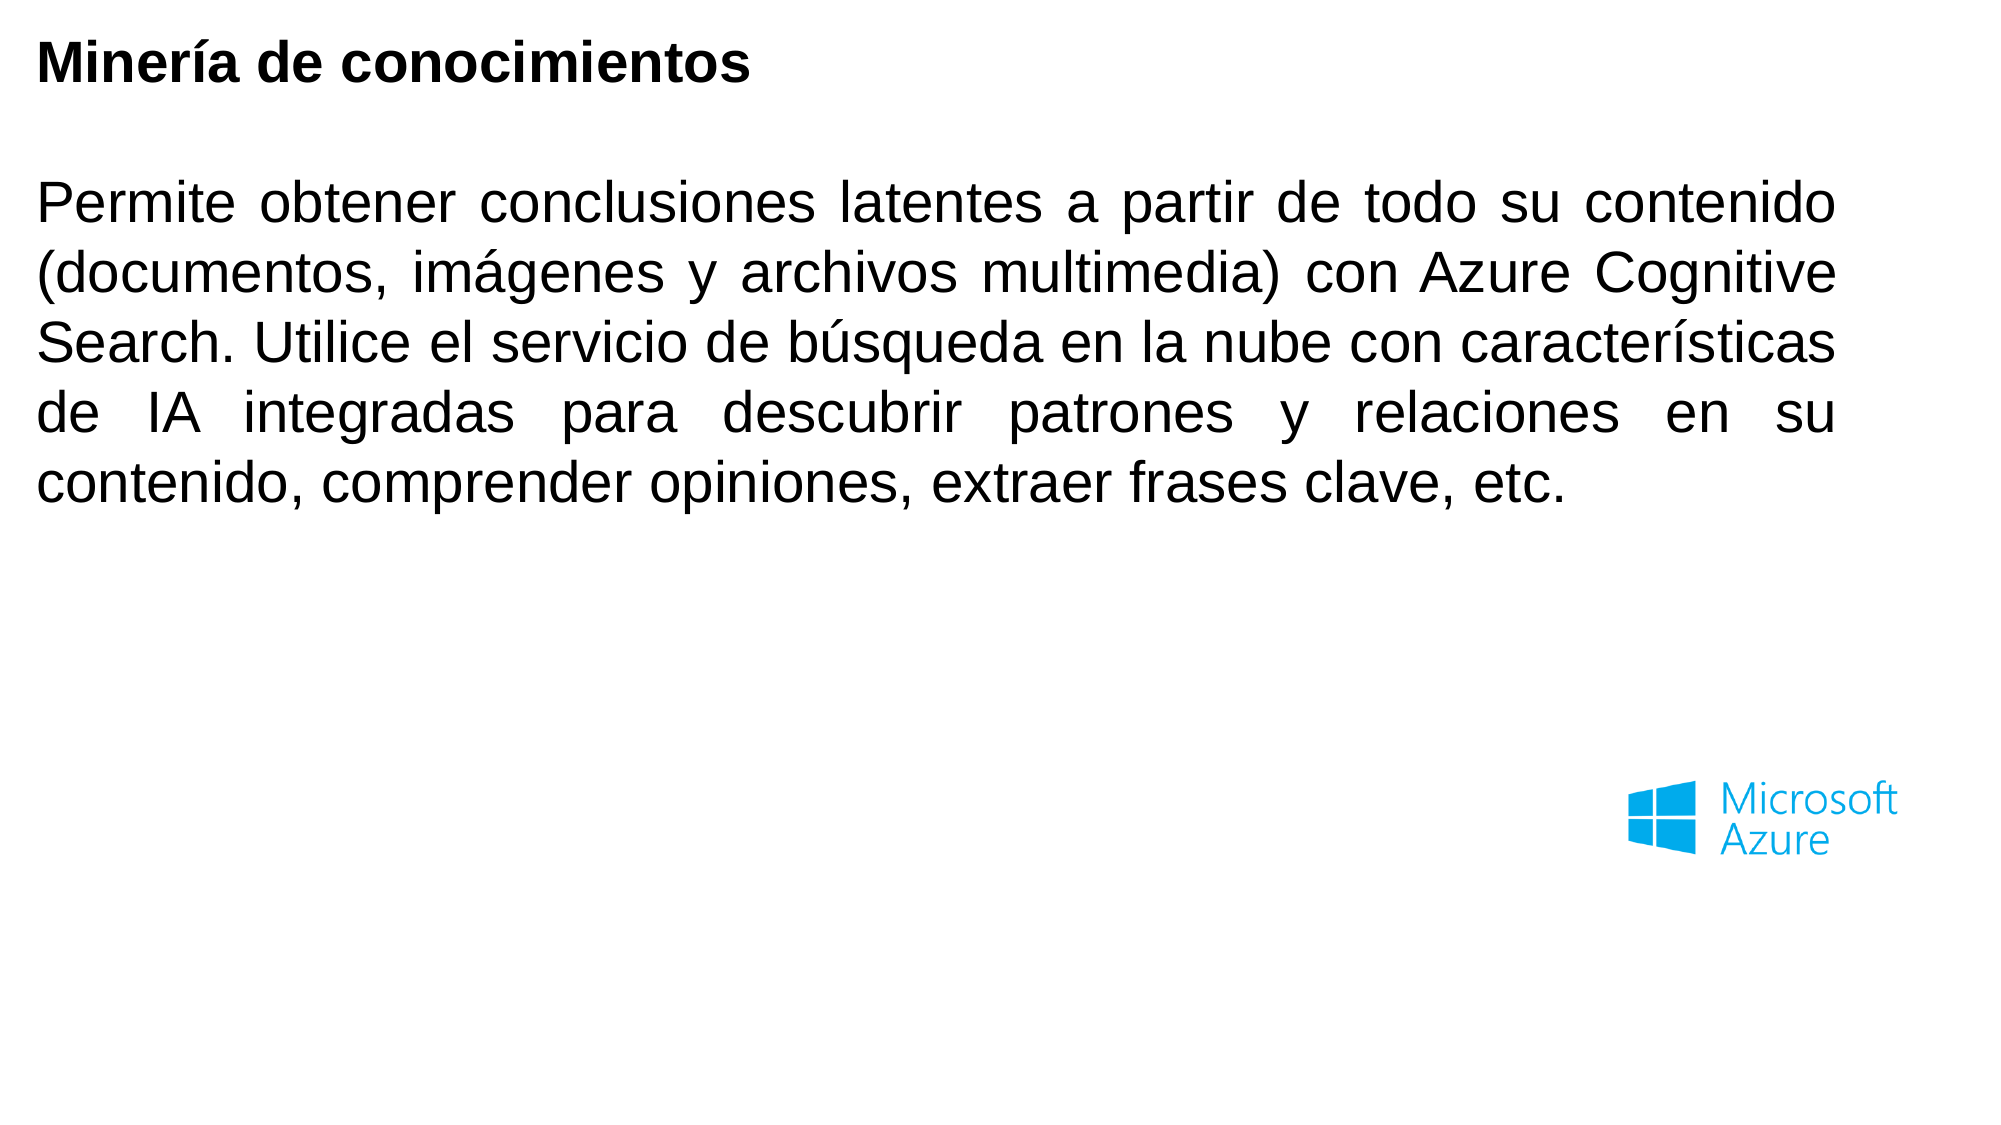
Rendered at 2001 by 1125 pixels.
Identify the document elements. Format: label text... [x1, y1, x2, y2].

text_box Minería de conocimientos Permite obtener conclusiones latentes a partir de todo su contenido (documentos, imágenes y archivos multimedia) con Azure Cognitive Search. Utilice el servicio de búsqueda en la nube con características de IA integradas para descubrir patrones y relaciones en su contenido, comprender opiniones, extraer frases clave, etc. [21, 16, 1855, 522]
picture [1605, 659, 1920, 974]
